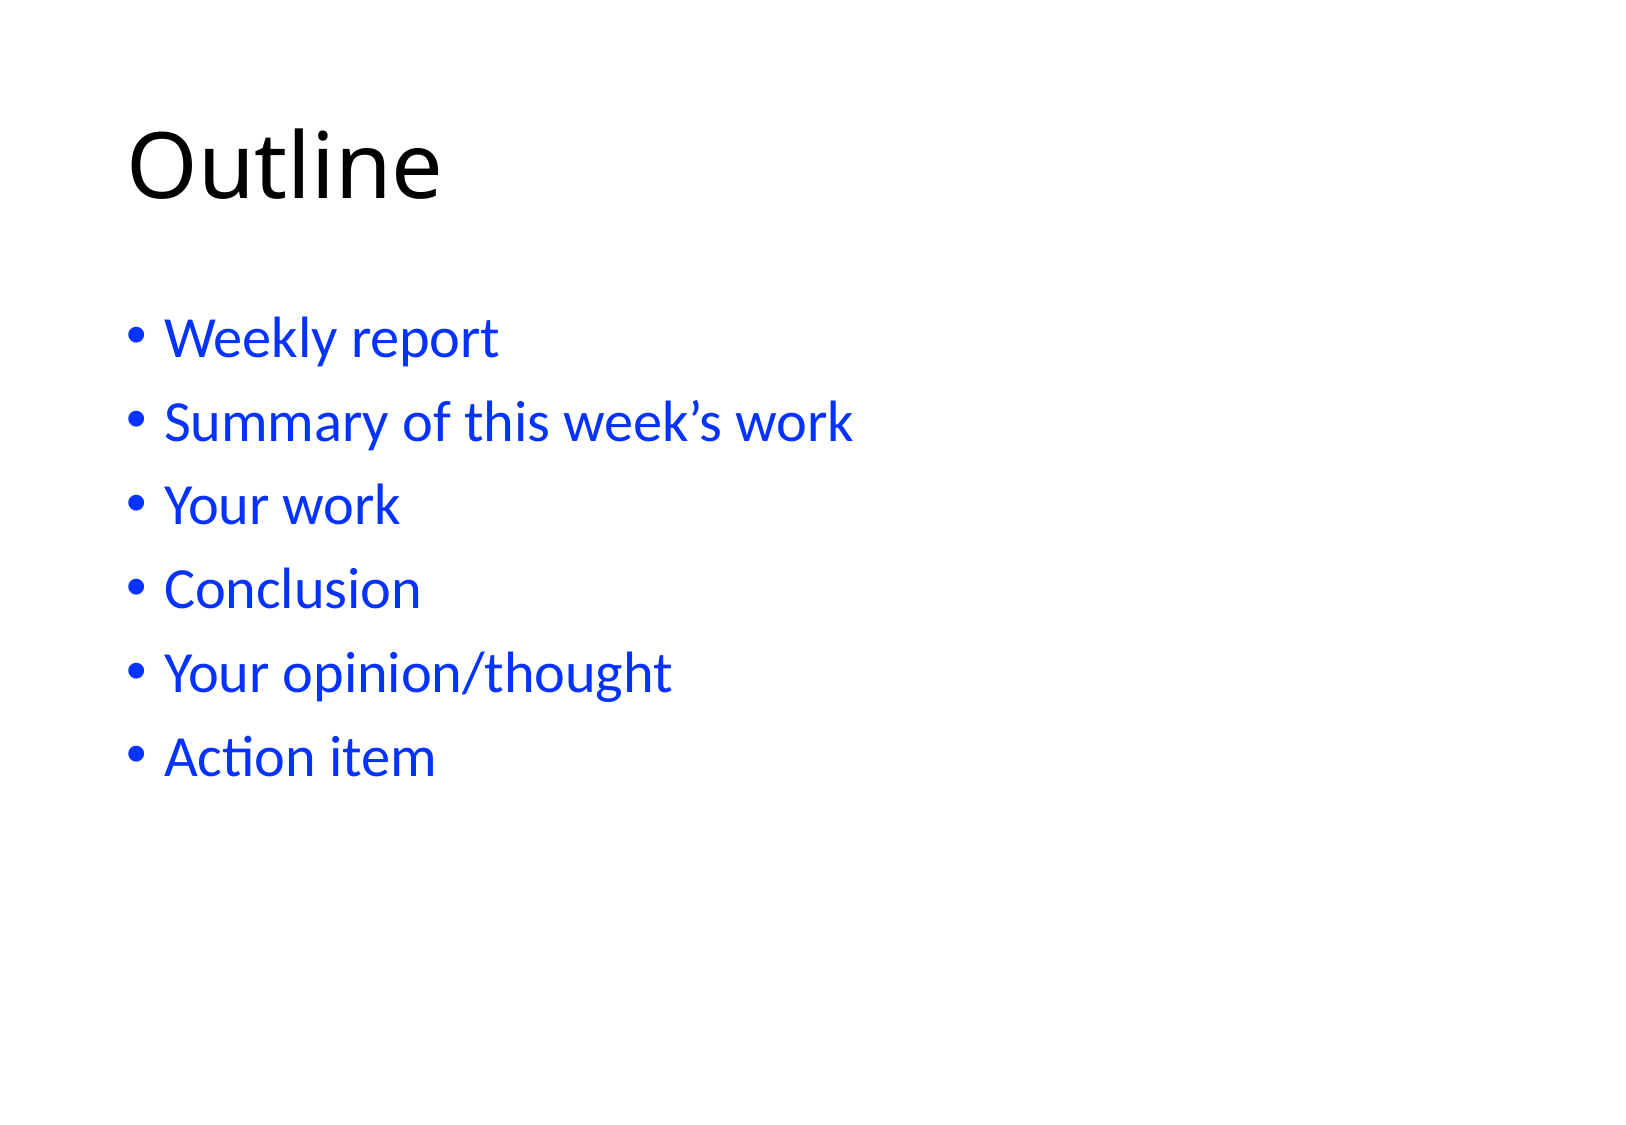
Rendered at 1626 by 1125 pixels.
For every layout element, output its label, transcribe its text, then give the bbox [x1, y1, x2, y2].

title Outline [111, 59, 1514, 278]
list Weekly report Summary of this week’s work Your work Conclusion Your opinion/thought Action item [111, 299, 1514, 1014]
